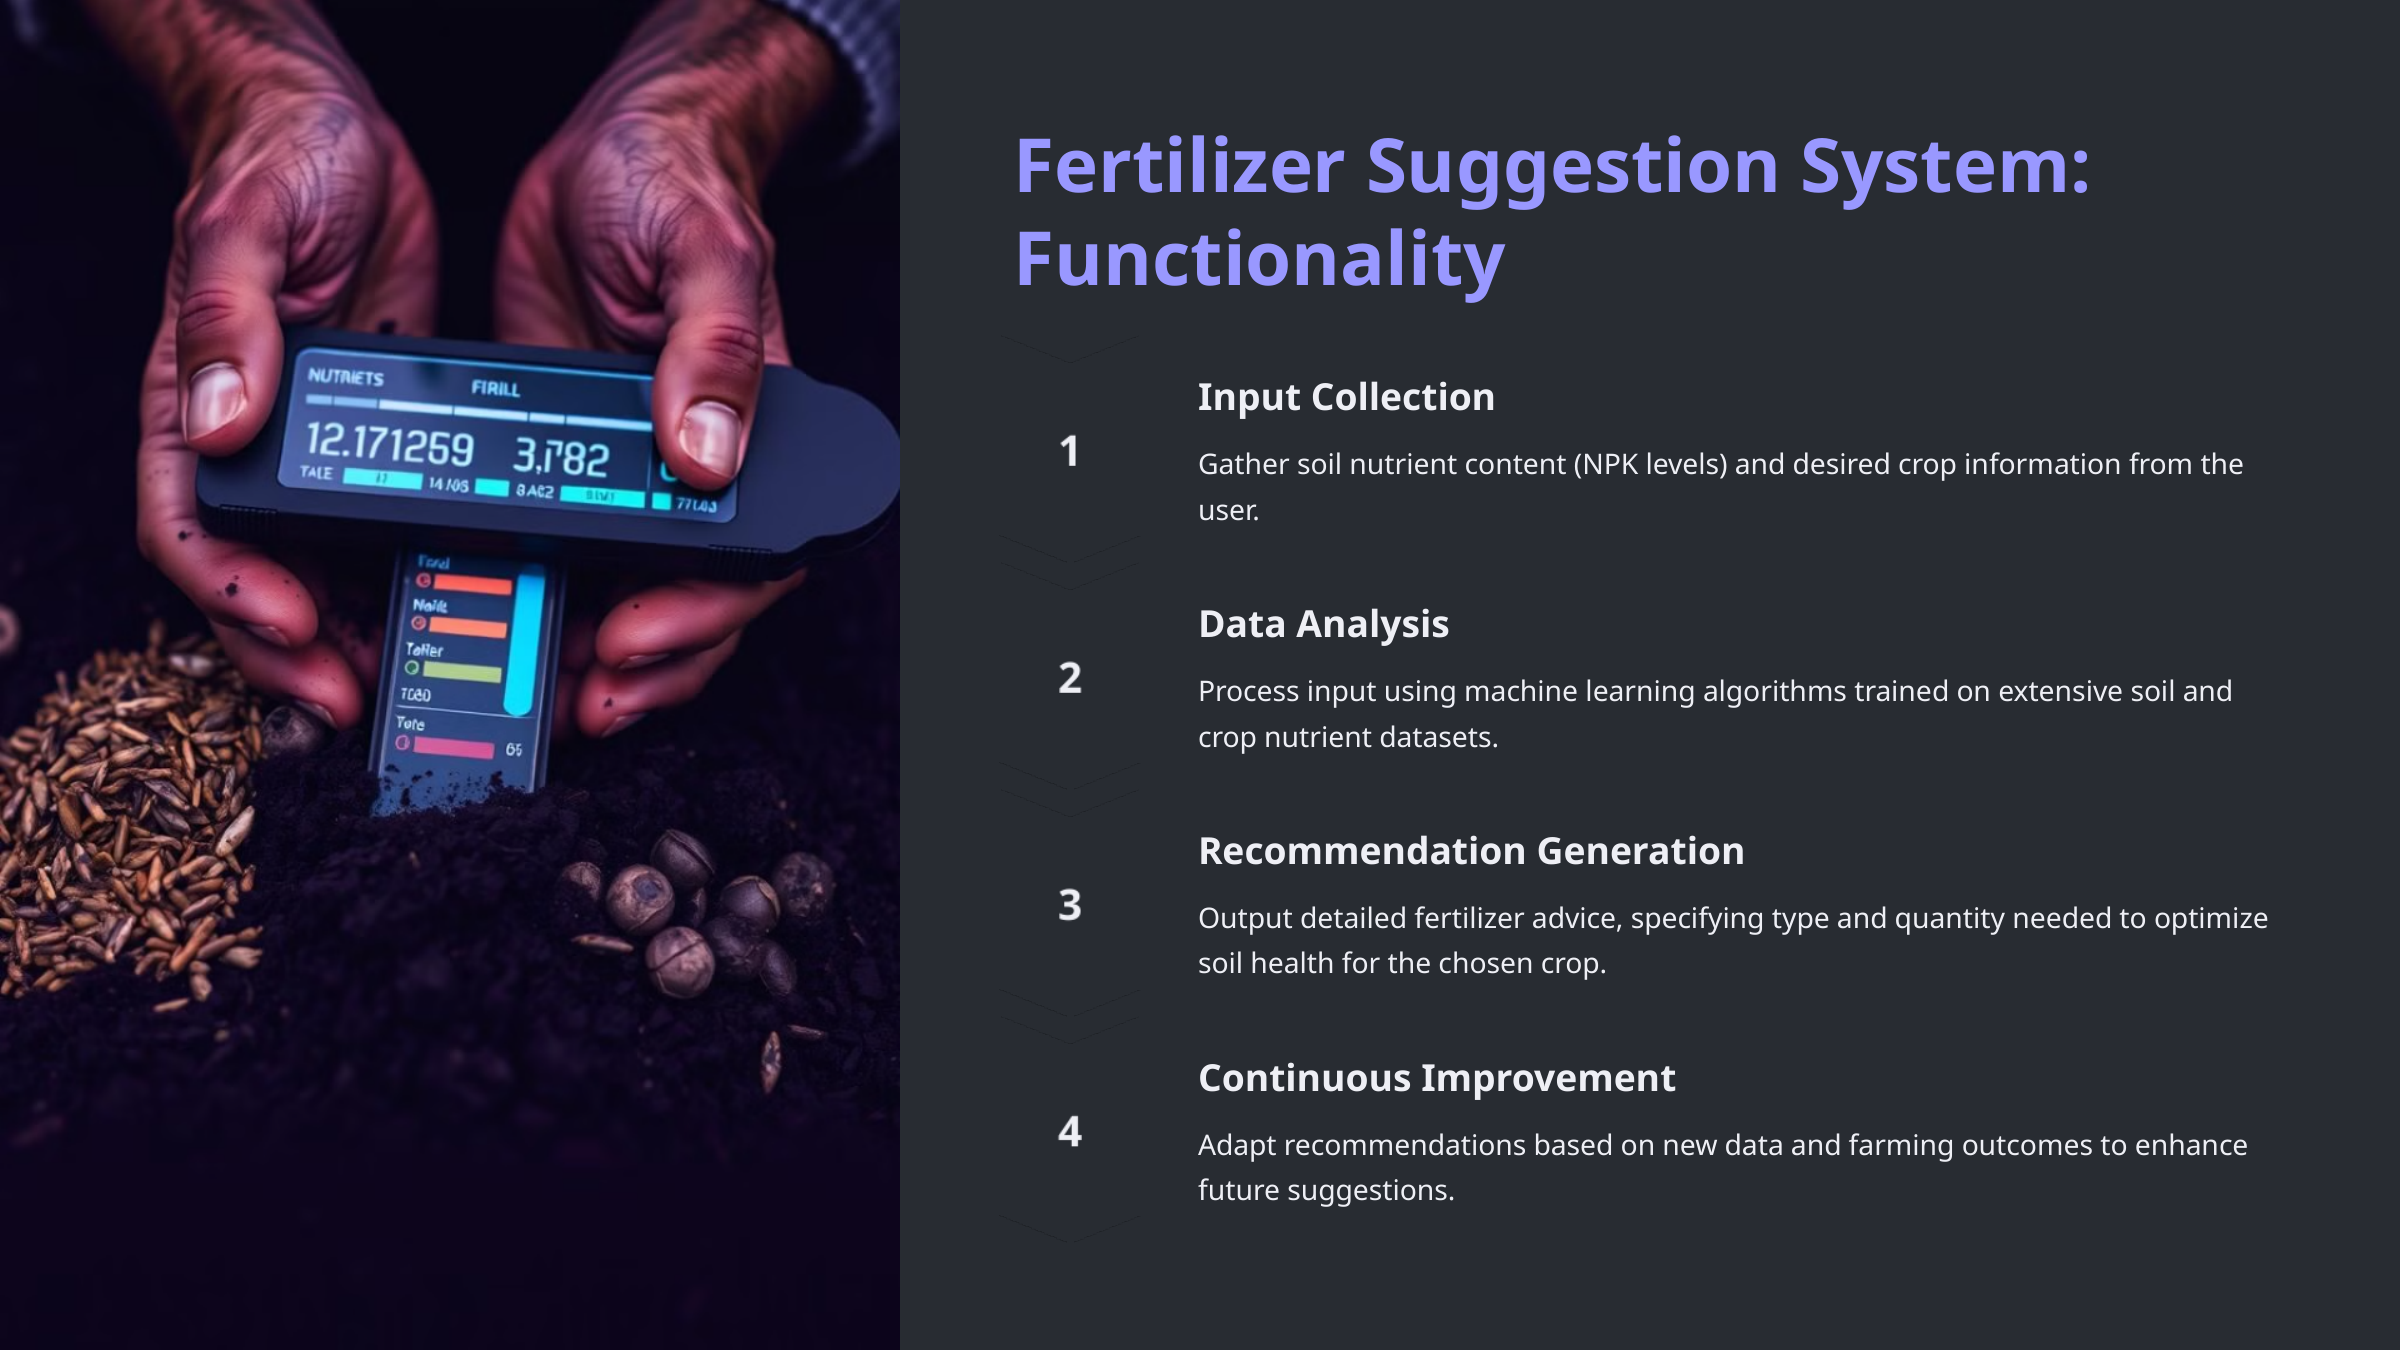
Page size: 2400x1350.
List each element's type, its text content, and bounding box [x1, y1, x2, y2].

text_box Output detailed fertilizer advice, specifying type and quantity needed to optimize soil health for the chosen crop. [1183, 881, 2301, 973]
text_box Gather soil nutrient content (NPK levels) and desired crop information from the user. [1183, 427, 2301, 519]
text_box Process input using machine learning algorithms trained on extensive soil and crop nutrient datasets. [1183, 654, 2301, 746]
text_box Recommendation Generation [1183, 817, 1665, 865]
text_box [900, 0, 2400, 1350]
text_box Input Collection [1183, 364, 1557, 411]
picture [0, 0, 900, 1350]
picture [999, 335, 1141, 1243]
text_box Adapt recommendations based on new data and farming outcomes to enhance future suggestions. [1183, 1108, 2301, 1199]
text_box Data Analysis [1183, 591, 1557, 638]
text_box Continuous Improvement [1183, 1044, 1599, 1092]
text_box Fertilizer Suggestion System: Functionality [999, 106, 2301, 294]
